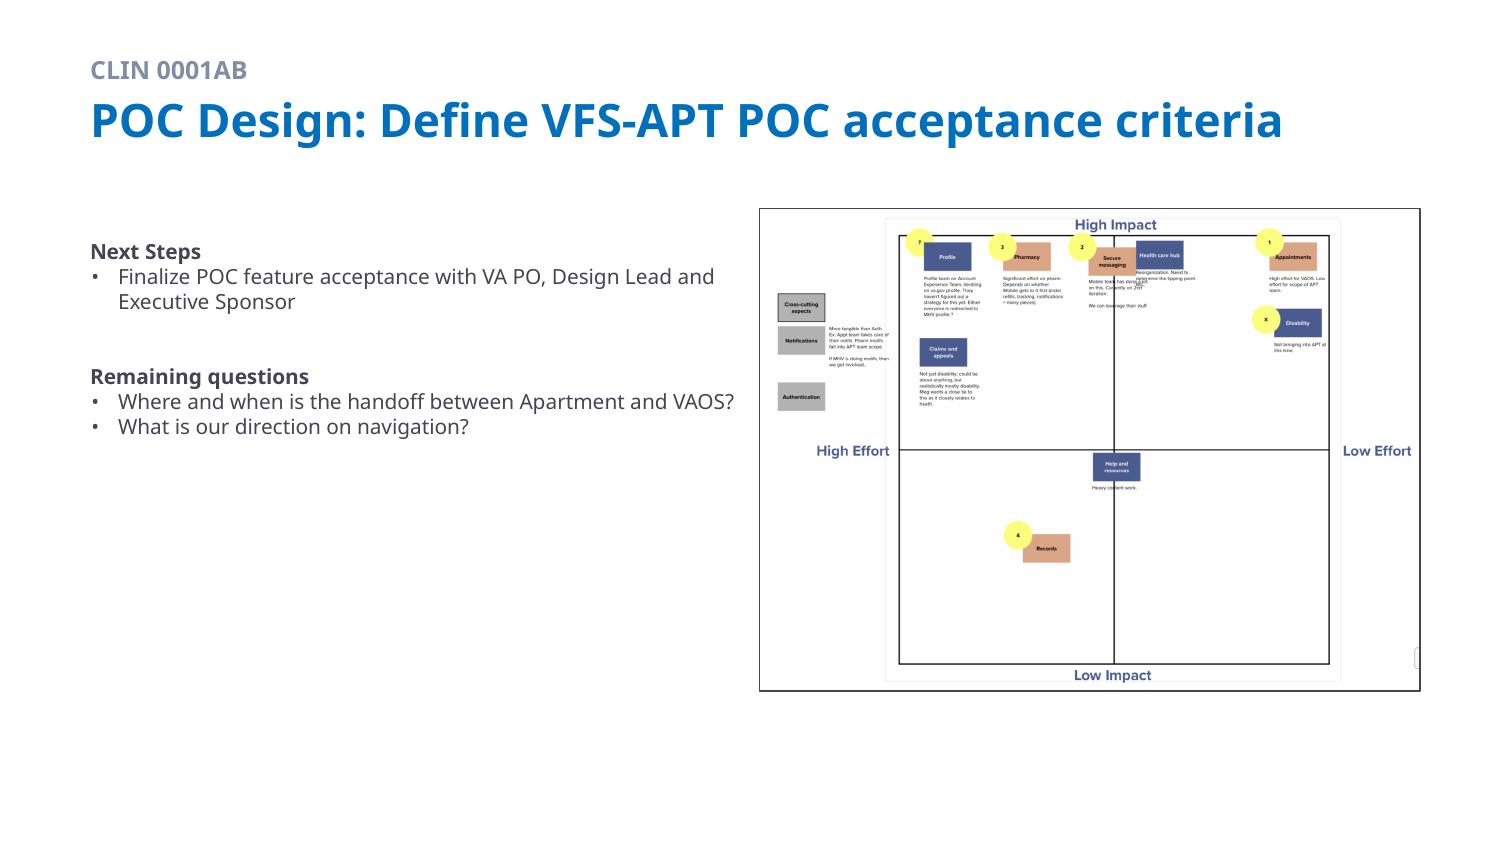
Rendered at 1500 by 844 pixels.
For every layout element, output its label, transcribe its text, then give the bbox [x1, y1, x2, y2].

picture [759, 209, 1420, 691]
list CLIN 0001AB [75, 40, 1425, 84]
text_box Next Steps Finalize POC feature acceptance with VA PO, Design Lead and Executive Sponsor Remaining questions Where and when is the handoff between Apartment and VAOS? What is our direction on navigation? [75, 223, 754, 620]
title POC Design: Define VFS-APT POC acceptance criteria [75, 84, 1425, 188]
